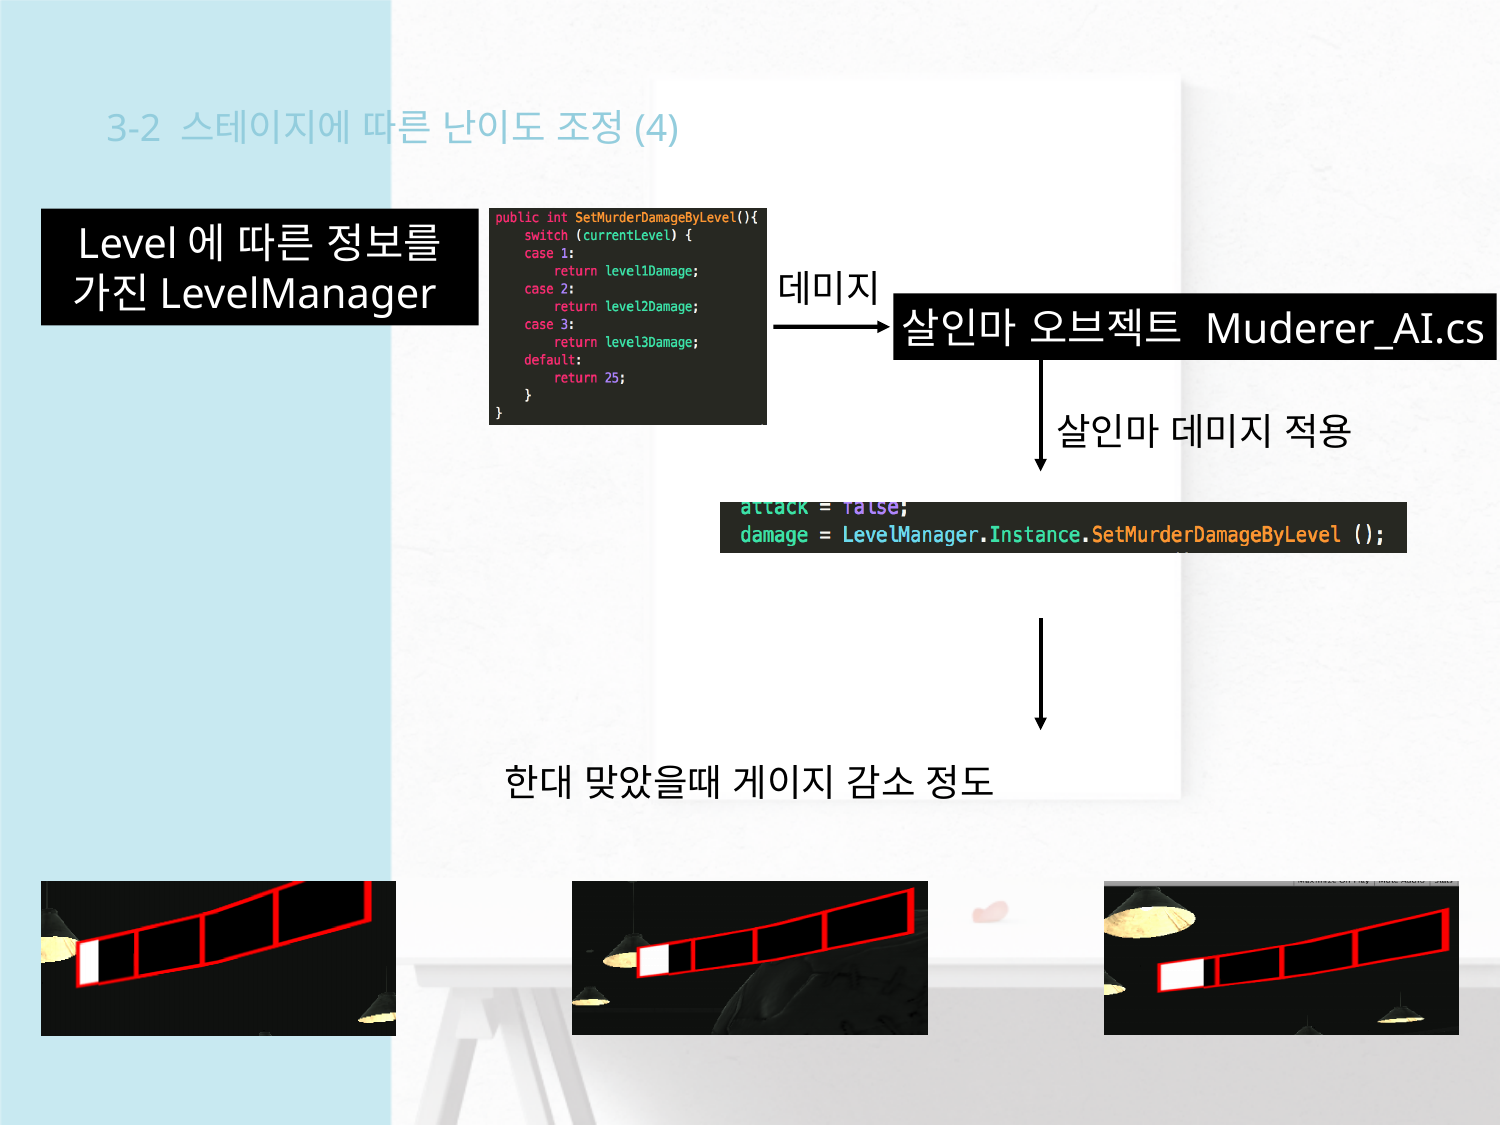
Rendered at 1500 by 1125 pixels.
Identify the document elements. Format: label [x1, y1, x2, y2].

text_box [40, 207, 1497, 1036]
picture [0, 0, 1500, 1125]
